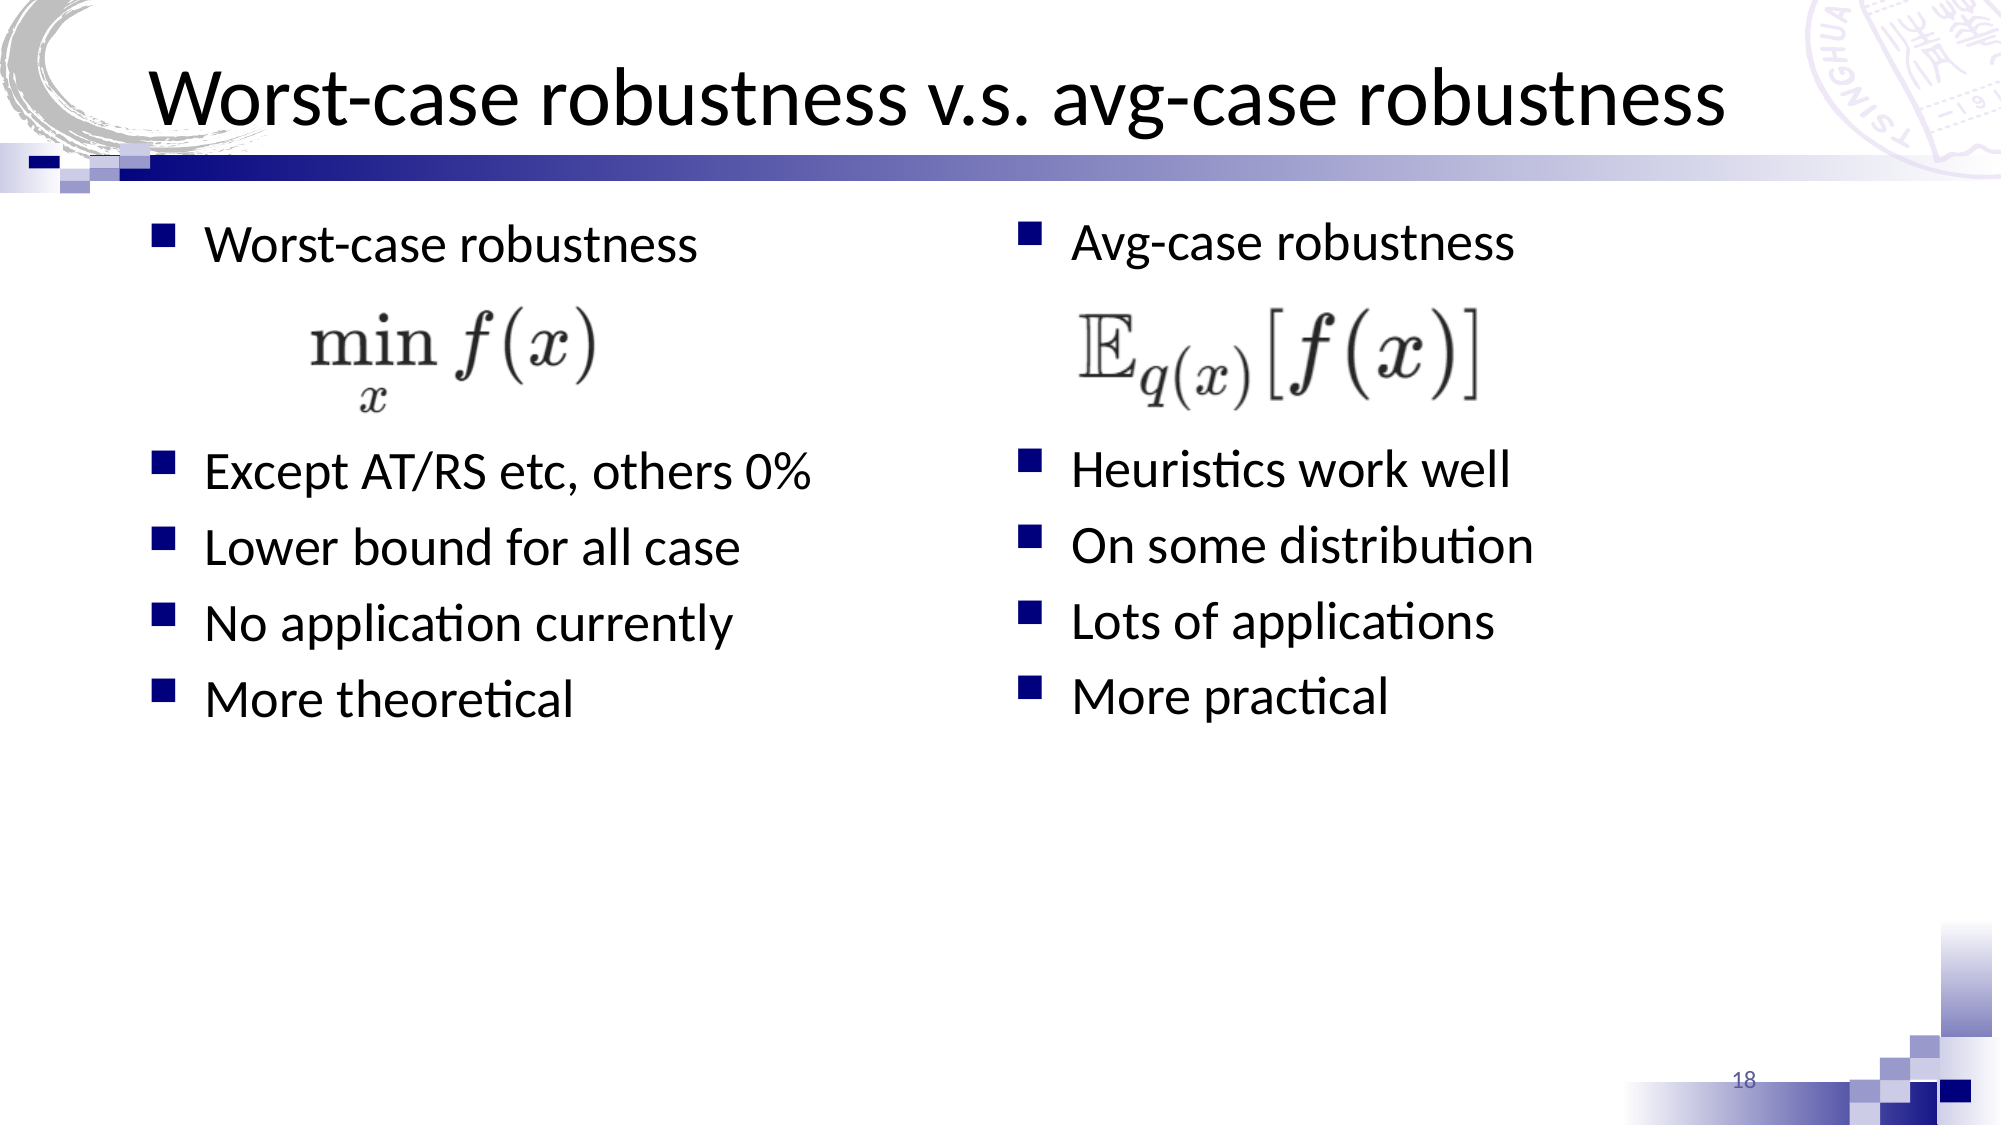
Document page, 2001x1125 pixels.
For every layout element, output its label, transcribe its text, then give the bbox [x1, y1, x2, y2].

picture [292, 278, 610, 431]
picture [0, 0, 267, 168]
text_box Avg-case robustness Heuristics work well On some distribution Lots of applications More practical [999, 198, 1767, 961]
picture [1067, 278, 1496, 431]
title Worst-case robustness v.s. avg-case robustness [133, 1, 1900, 183]
list Worst-case robustness Except AT/RS etc, others 0% Lower bound for all case No application currently More theoretical [133, 200, 900, 963]
